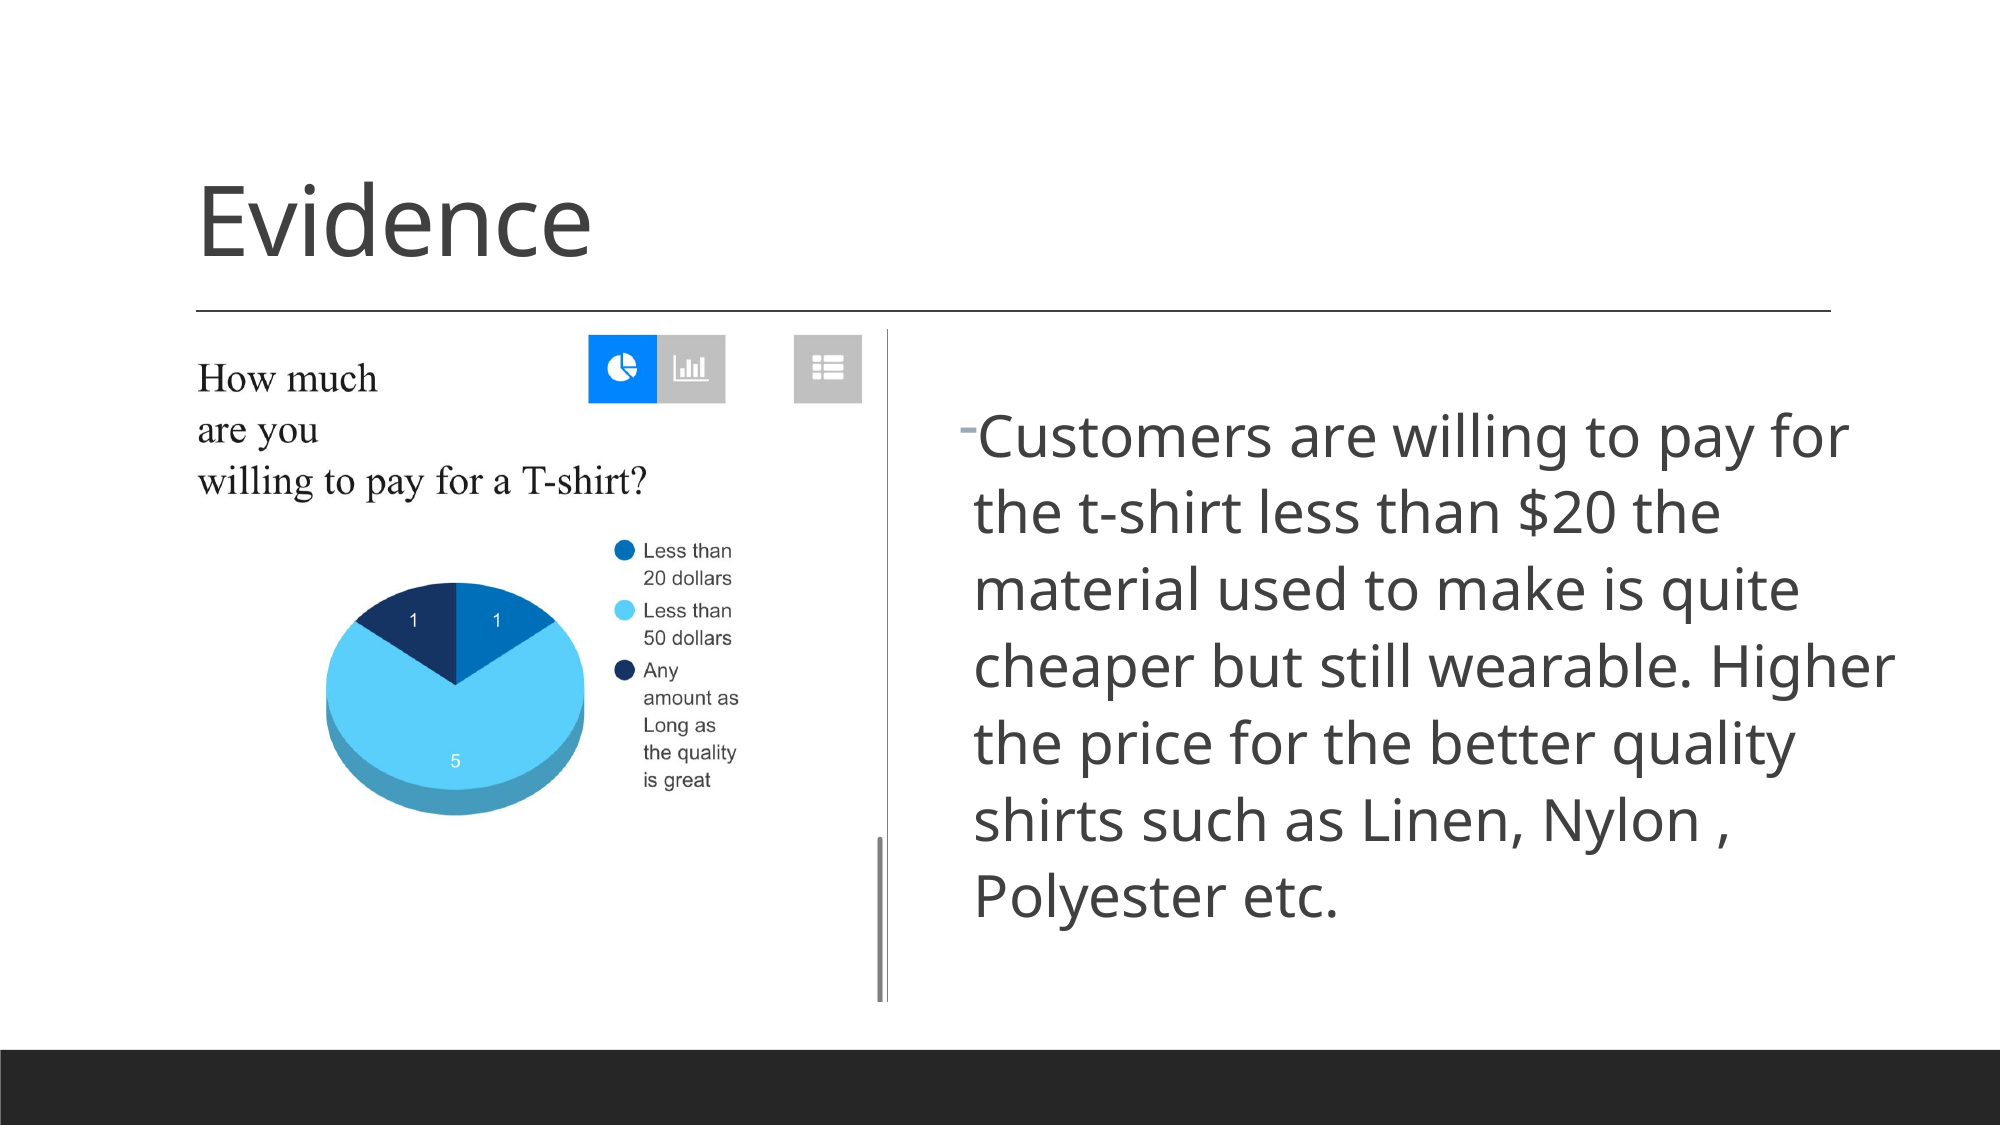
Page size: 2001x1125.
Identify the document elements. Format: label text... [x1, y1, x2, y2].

title Evidence [180, 47, 1830, 285]
text_box Customers are willing to pay for the t-shirt less than $20 the material used to make is quite cheaper but still wearable. Higher the price for the better quality shirts such as Linen, Nylon , Polyester etc. [958, 384, 1950, 1002]
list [179, 328, 888, 1002]
